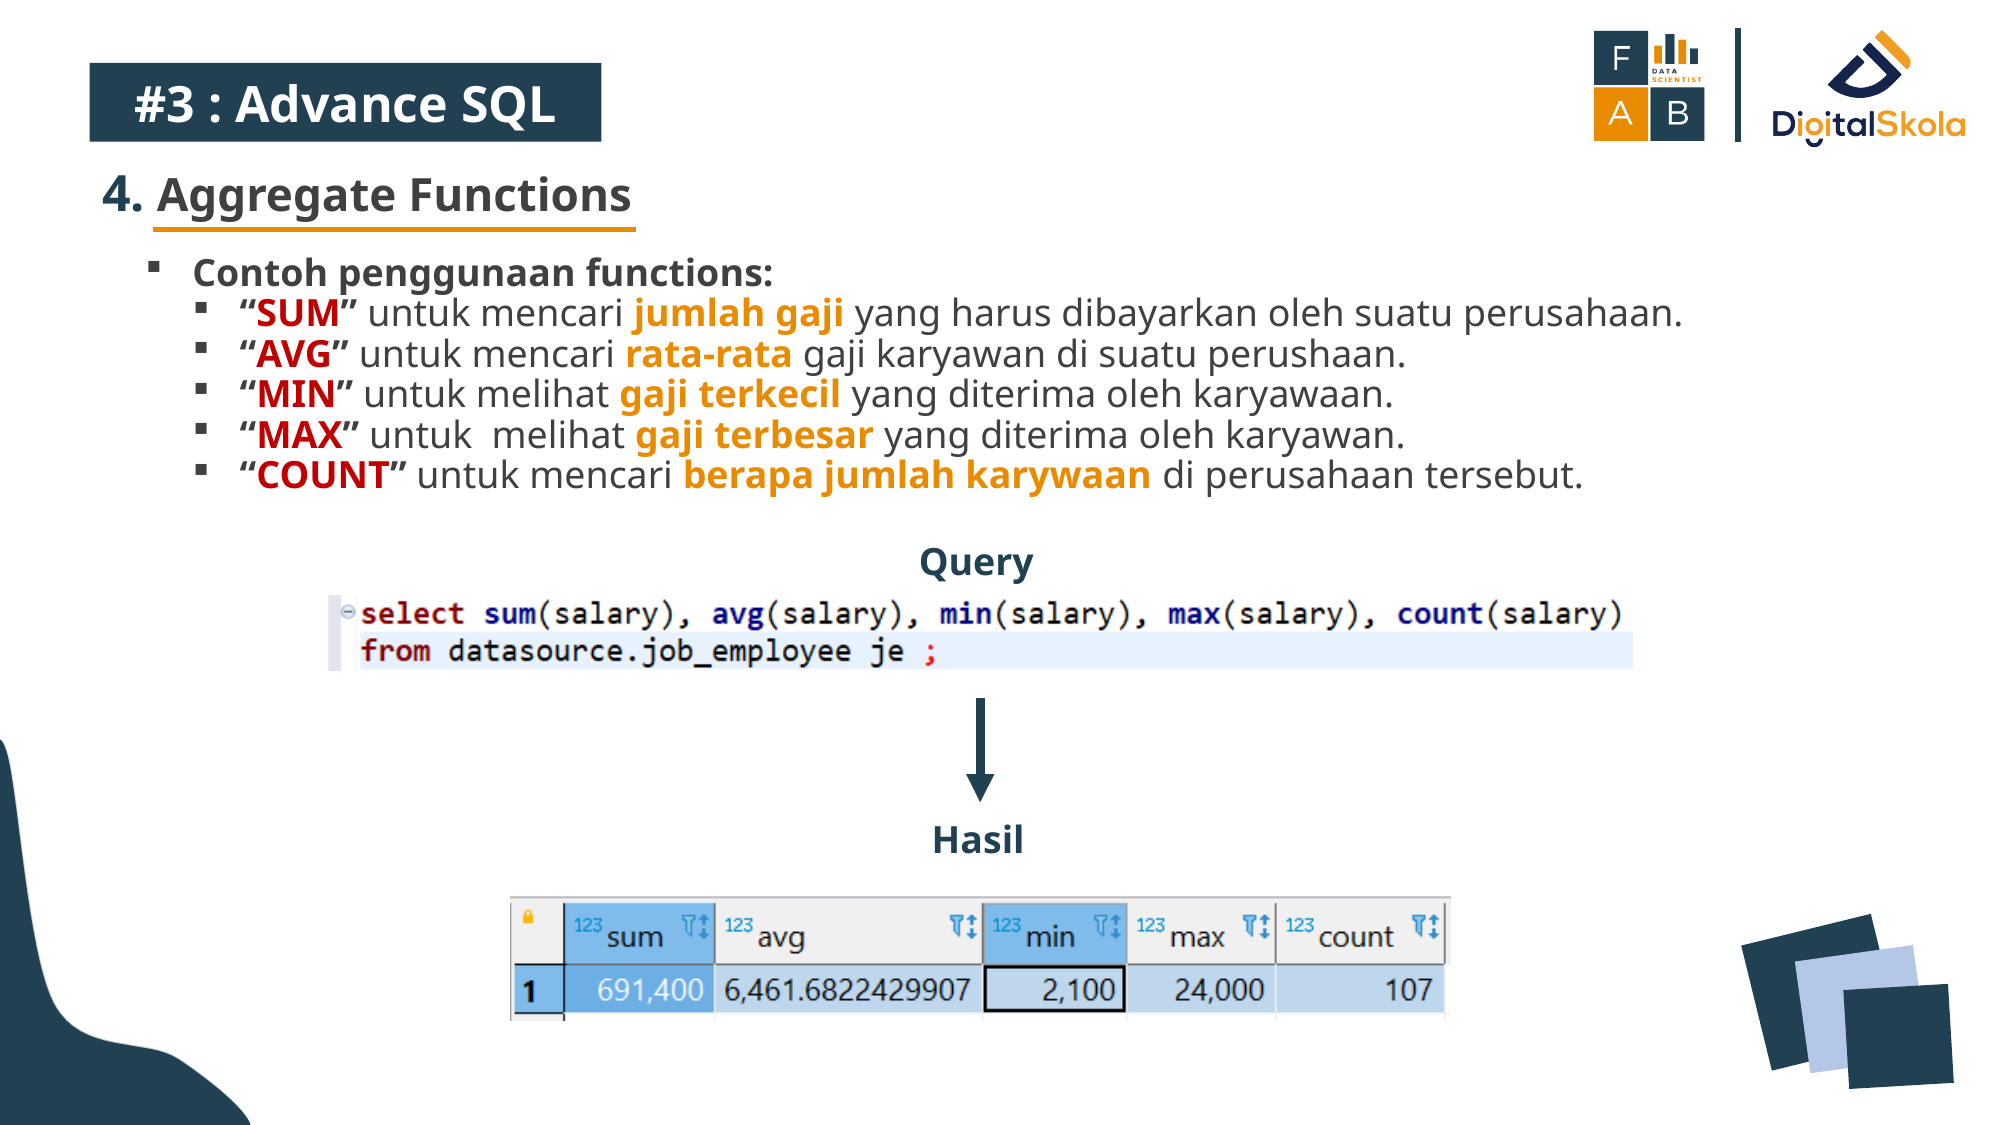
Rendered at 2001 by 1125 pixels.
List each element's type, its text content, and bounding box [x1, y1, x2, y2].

picture [327, 595, 1633, 671]
text_box Contoh penggunaan functions: “SUM” untuk mencari jumlah gaji yang harus dibayarkan oleh suatu perusahaan. “AVG” untuk mencari rata-rata gaji karyawan di suatu perushaan. “MIN” untuk melihat gaji terkecil yang diterima oleh karyawaan. “MAX” untuk melihat gaji terbesar yang diterima oleh karyawan. “COUNT” untuk mencari berapa jumlah karywaan di perusahaan tersebut. [145, 254, 1943, 497]
text_box [1842, 982, 1955, 1091]
text_box 4. Aggregate Functions [102, 168, 778, 223]
text_box [1739, 912, 1881, 1072]
text_box [1794, 945, 1919, 1074]
text_box #3 : Advance SQL [89, 62, 603, 143]
text_box Hasil [931, 821, 1034, 862]
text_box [1591, 0, 2000, 183]
picture [509, 895, 1451, 1021]
picture [0, 739, 251, 1125]
text_box Query [918, 542, 1060, 584]
